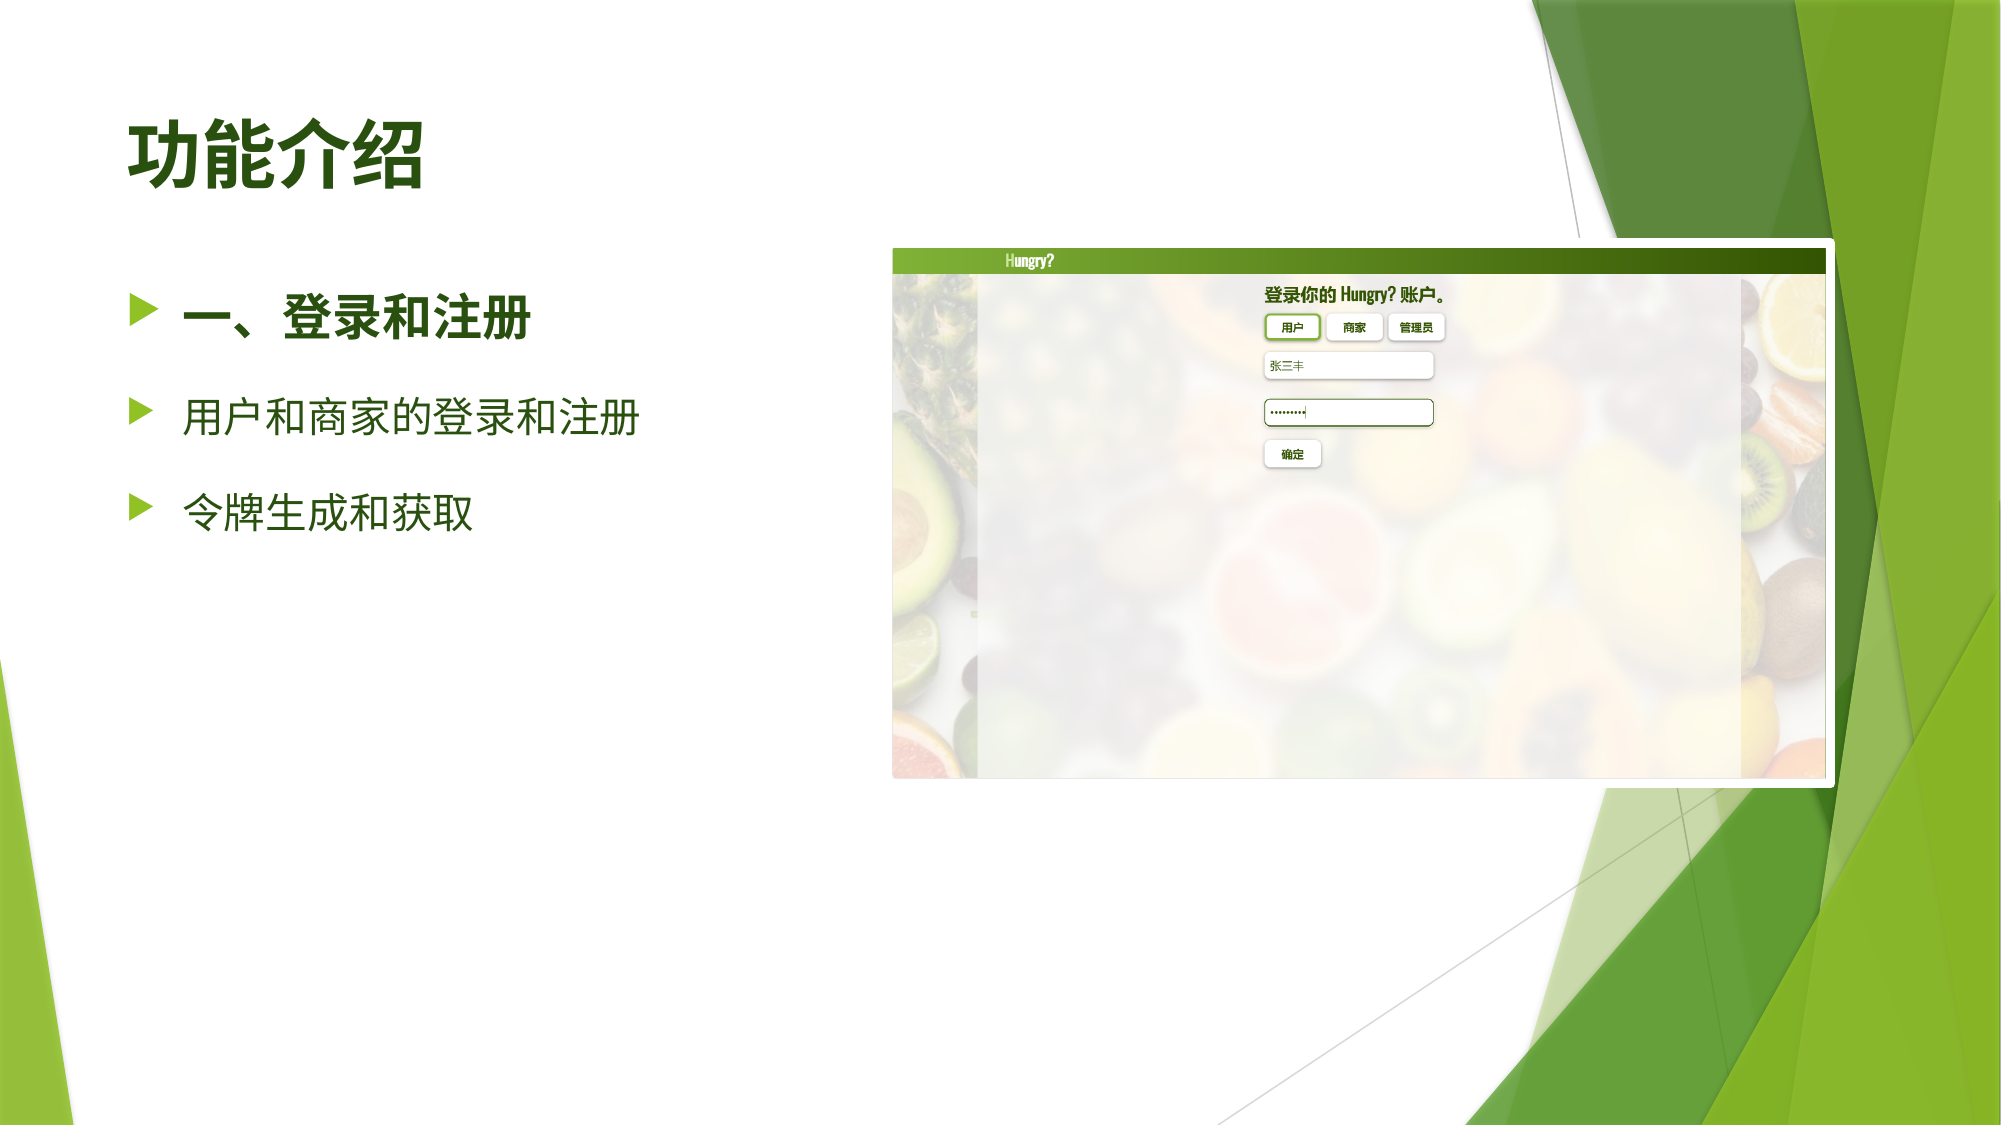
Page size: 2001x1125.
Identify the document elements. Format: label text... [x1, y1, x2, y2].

picture [891, 247, 1827, 780]
title 功能介绍 [111, 99, 1522, 247]
list 一、登录和注册 用户和商家的登录和注册 令牌生成和获取 [111, 247, 1522, 885]
